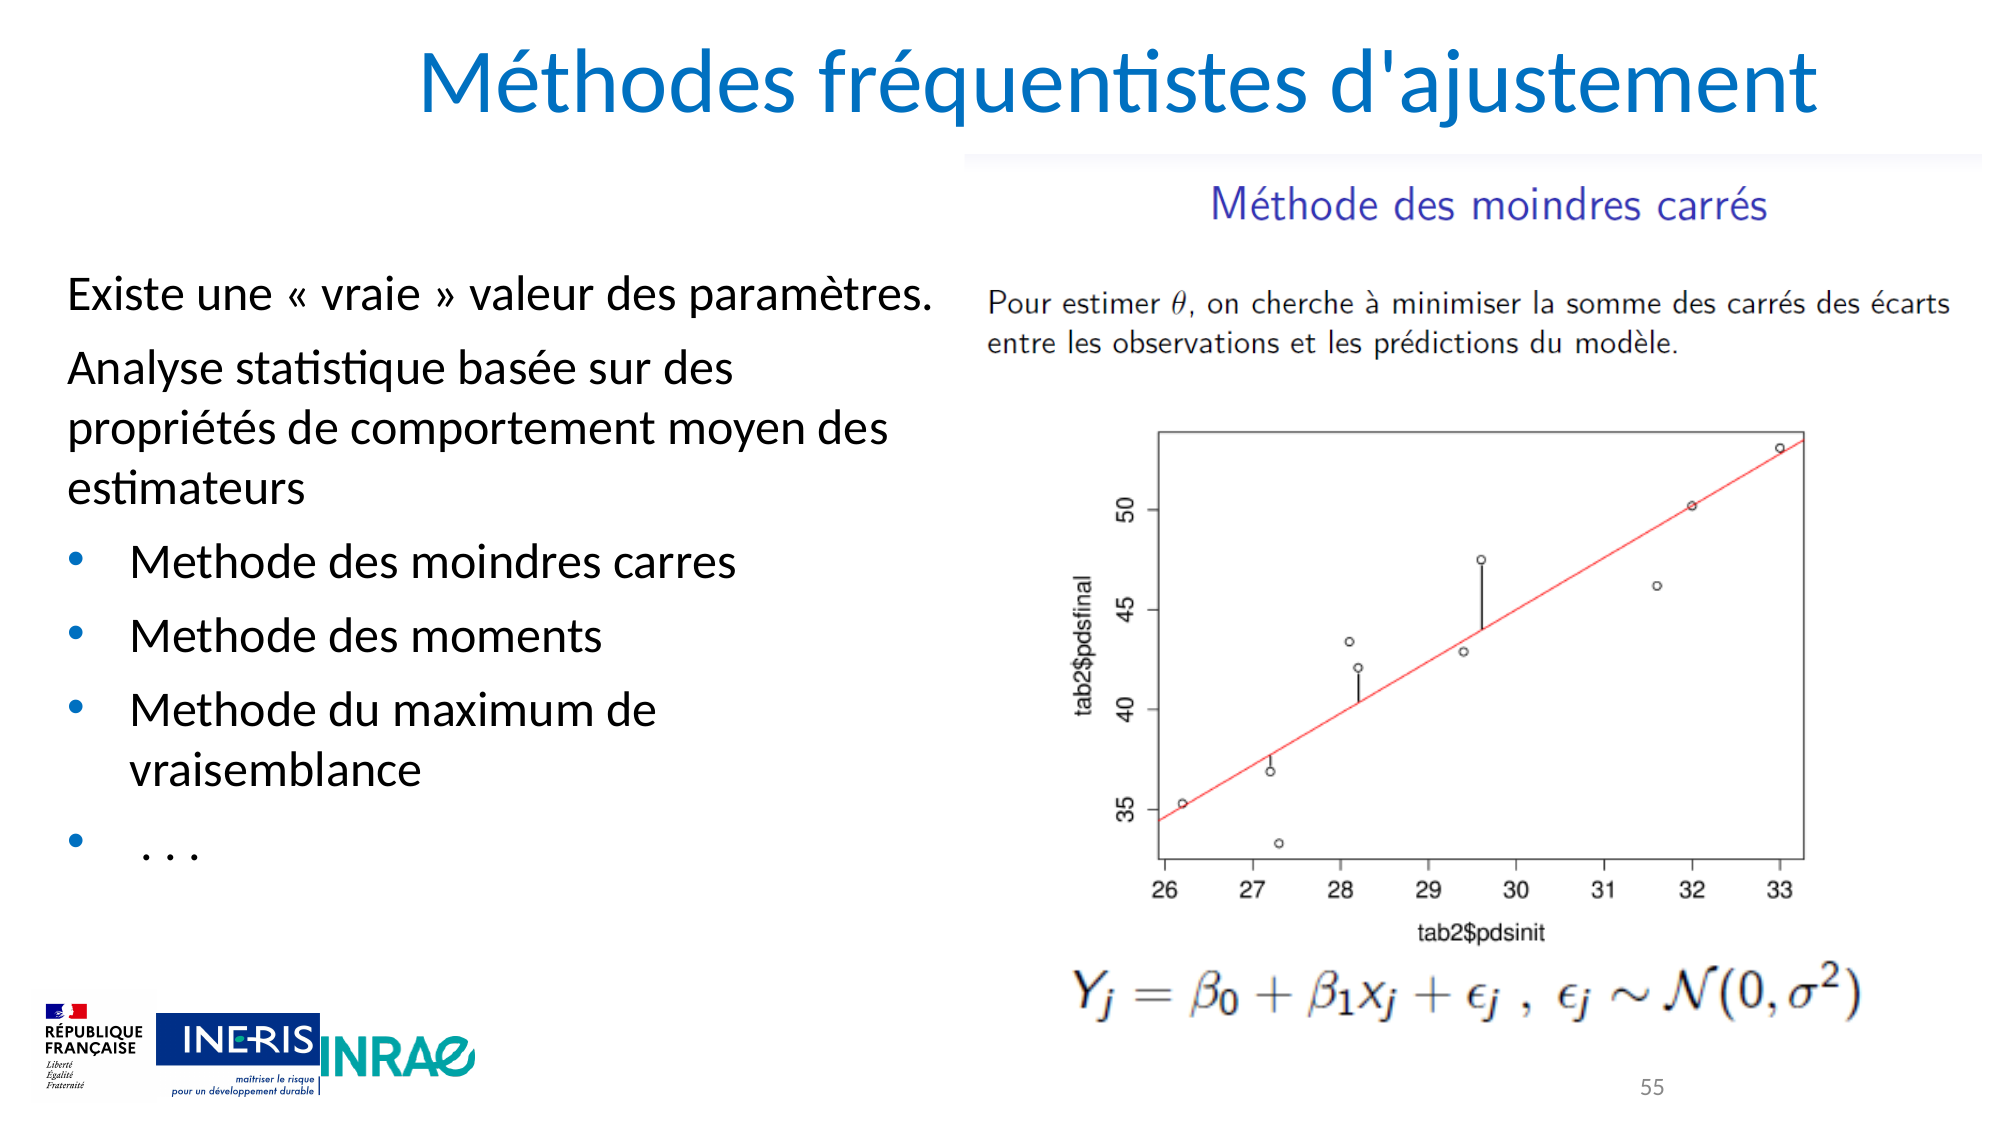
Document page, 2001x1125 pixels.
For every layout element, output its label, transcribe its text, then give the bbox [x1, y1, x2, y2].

picture [31, 989, 320, 1103]
picture [321, 1035, 475, 1077]
picture [964, 154, 1983, 375]
list Existe une « vraie » valeur des paramètres. Analyse statistique basée sur des propriétés de comportement moyen des estimateurs Methode des moindres carres Methode des moments Methode du maximum de vraisemblance . . . [67, 260, 950, 977]
title Méthodes fréquentistes d'ajustement [417, 33, 2000, 191]
picture [1025, 411, 1922, 1049]
slide_number 55 [1370, 1055, 1666, 1125]
